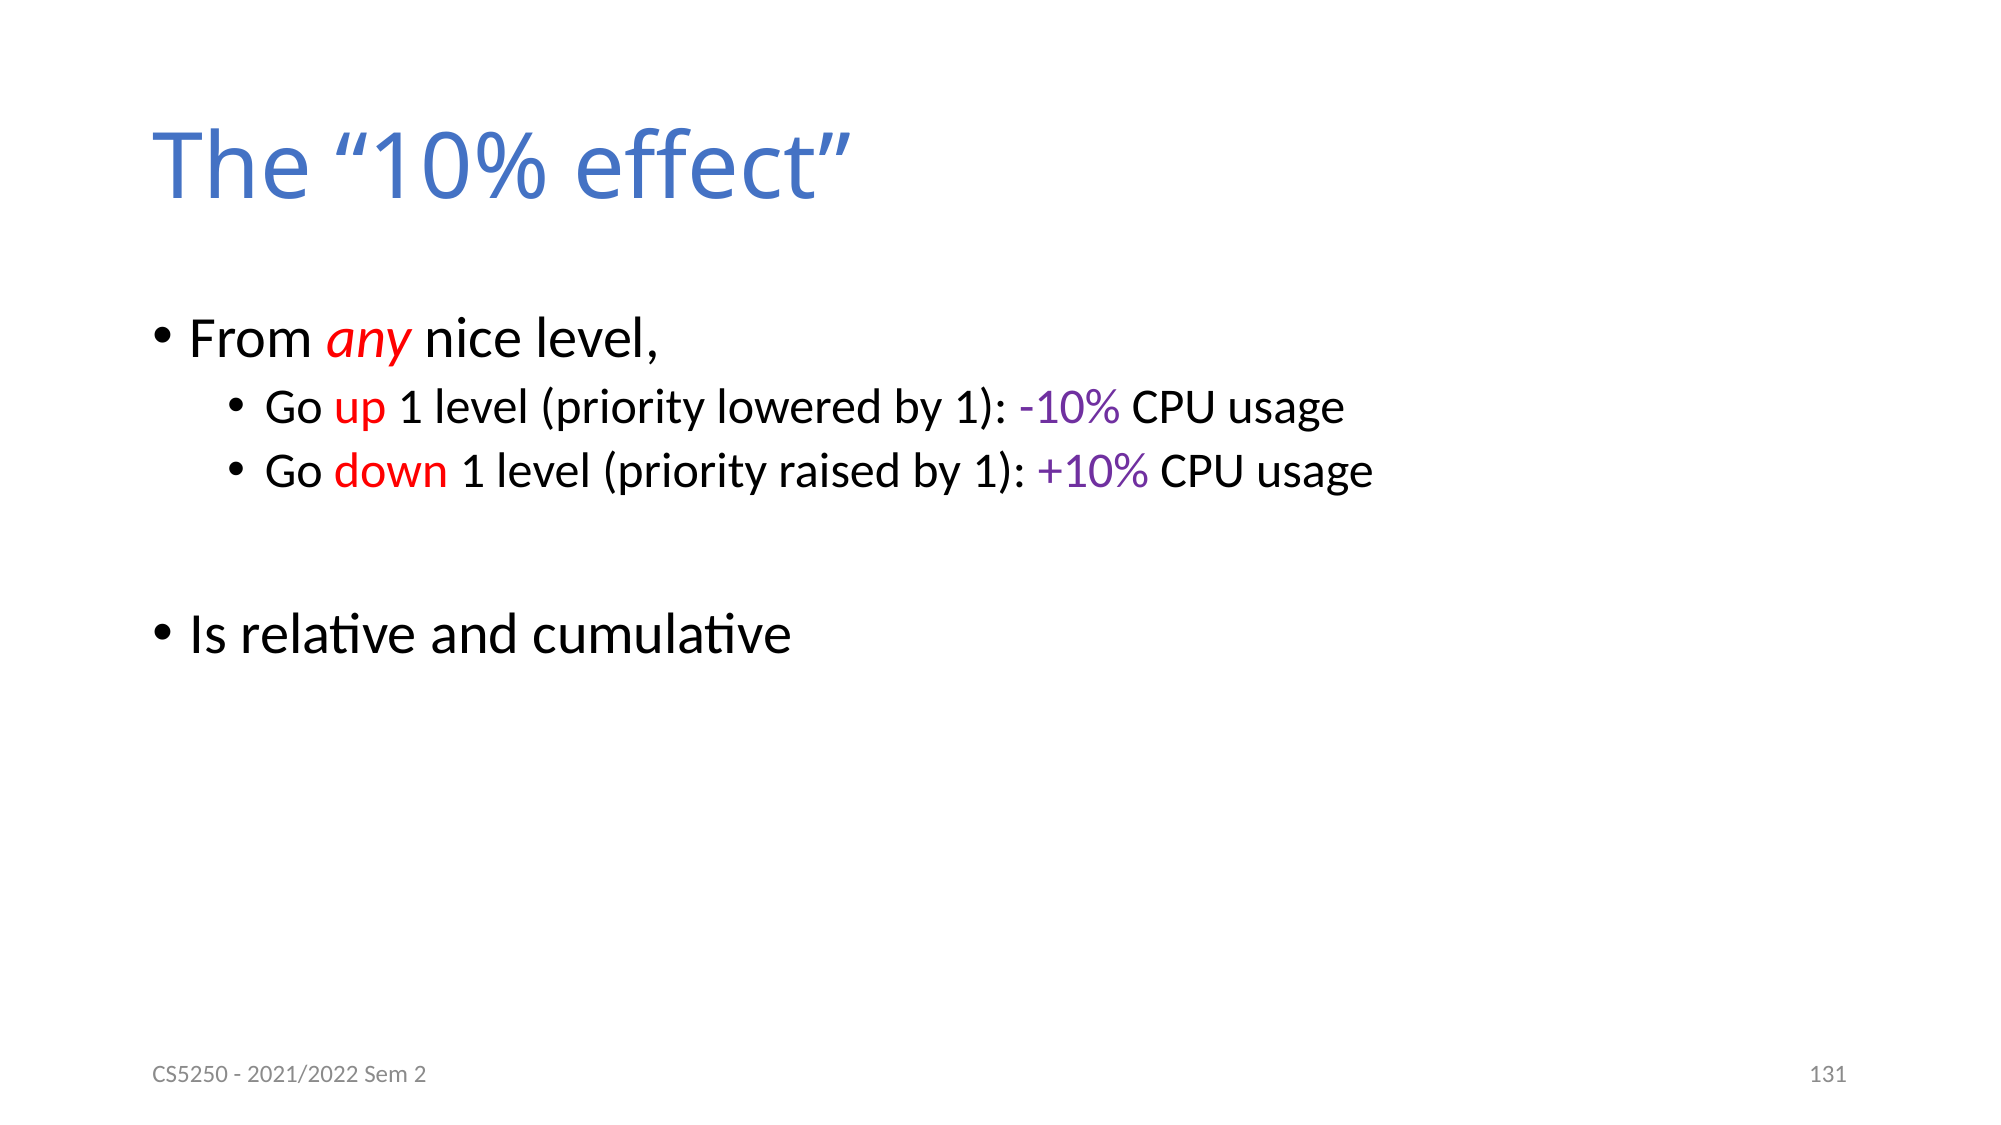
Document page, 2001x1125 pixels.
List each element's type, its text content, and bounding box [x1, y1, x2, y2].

title The “10% effect” [137, 59, 1863, 278]
list From any nice level, Go up 1 level (priority lowered by 1): -10% CPU usage Go down 1 level (priority raised by 1): +10% CPU usage Is relative and cumulative [137, 299, 1863, 1014]
slide_number CS5250 - 2021/2022 Sem 2 [137, 1042, 588, 1103]
slide_number 131 [1412, 1042, 1863, 1103]
